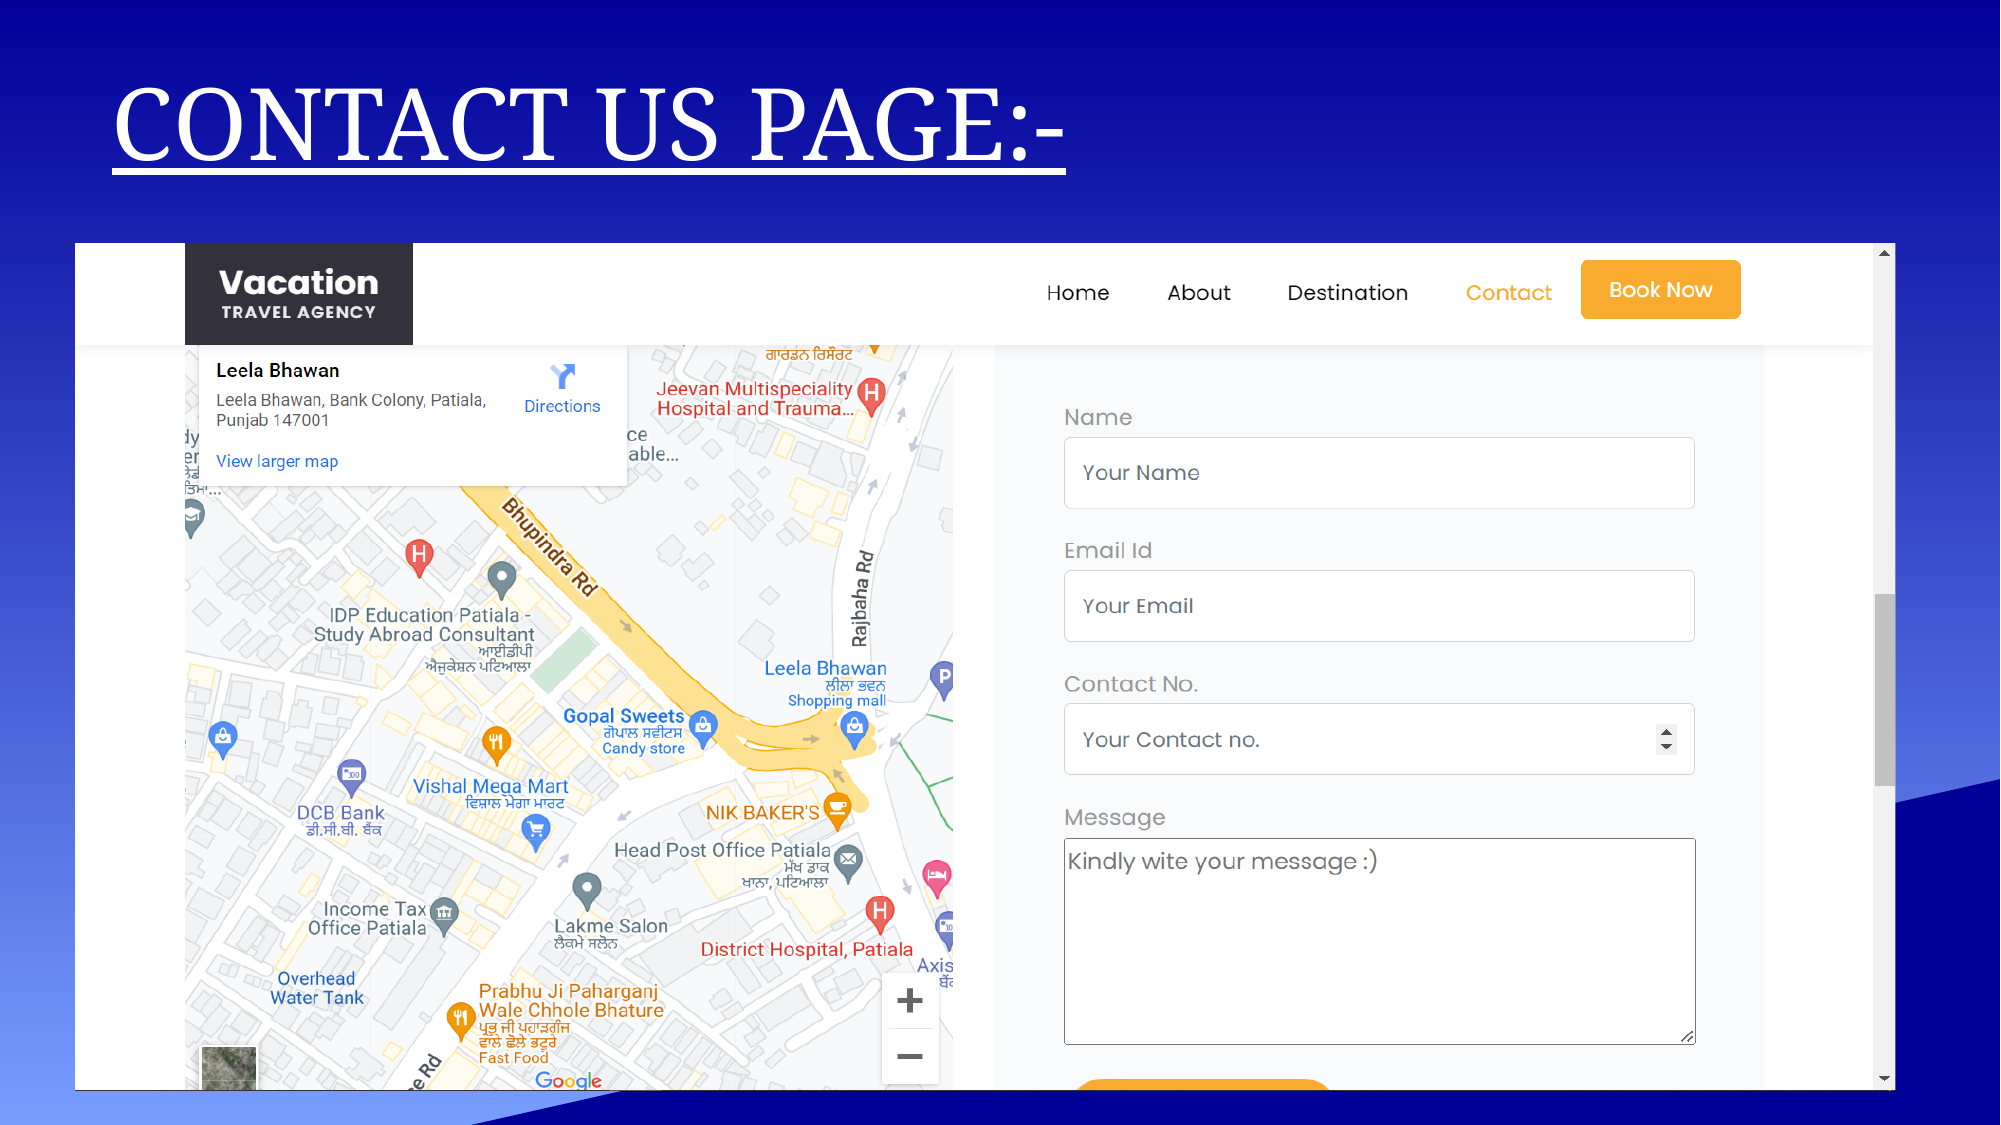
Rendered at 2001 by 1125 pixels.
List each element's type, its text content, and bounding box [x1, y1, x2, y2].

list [74, 243, 1896, 1091]
title CONTACT US PAGE:- [96, 11, 1508, 229]
